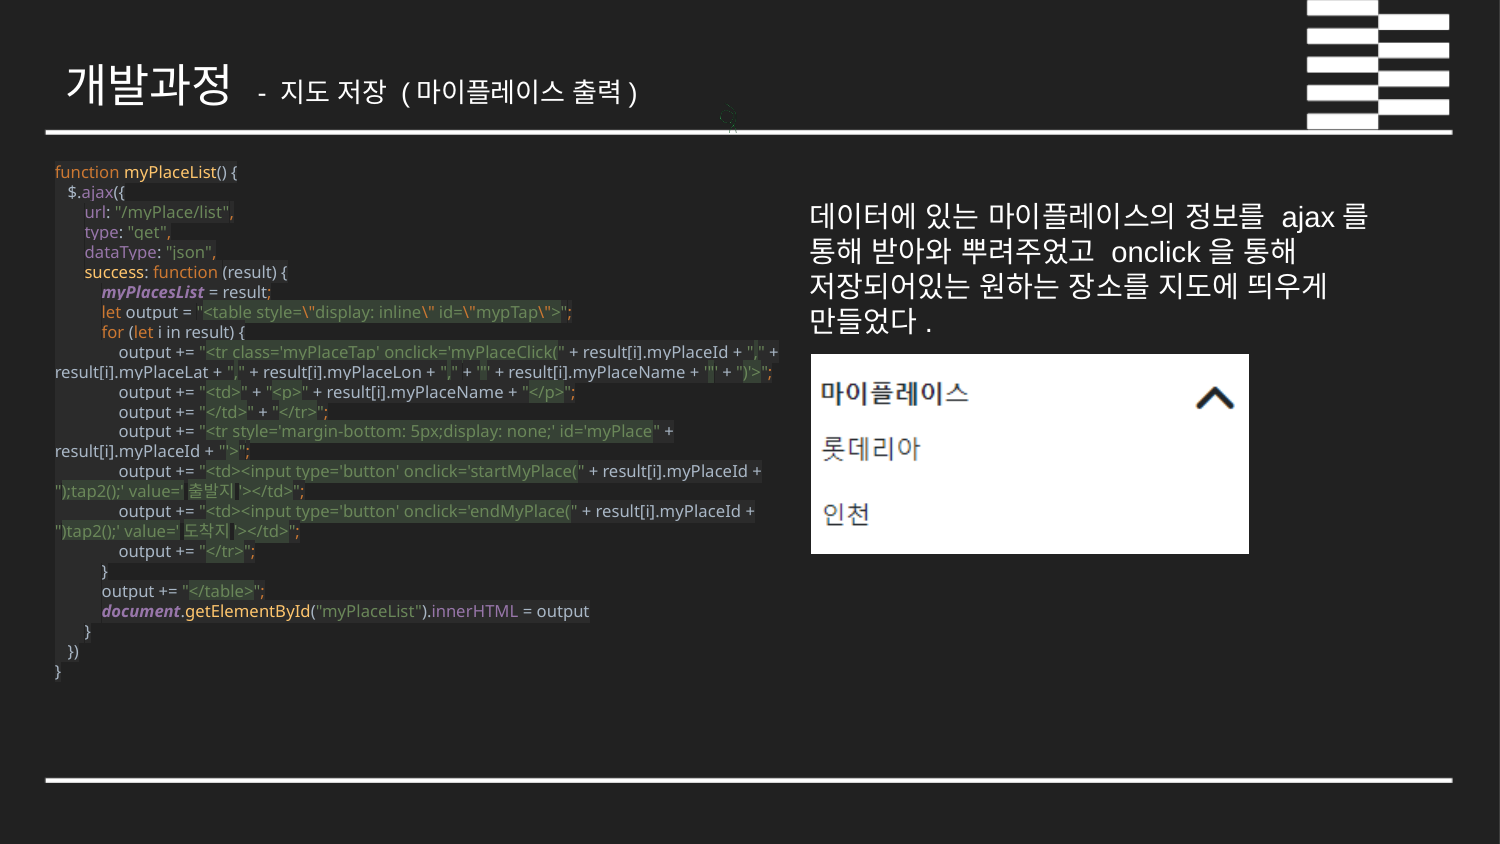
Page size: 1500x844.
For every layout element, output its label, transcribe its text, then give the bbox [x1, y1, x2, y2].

text_box function myPlaceList() { $.ajax({ url: "/myPlace/list", type: "get", dataType: "json", success: function (result) { myPlacesList = result; let output = "<table style=\"display: inline\" id=\"mypTap\">"; for (let i in result) { output += "<tr class='myPlaceTap' onclick='myPlaceClick(" + result[i].myPlaceId + "," + result[i].myPlaceLat + "," + result[i].myPlaceLon + "," + '"' + result[i].myPlaceName + '"' + ")'>"; output += "<td>" + "<p>" + result[i].myPlaceName + "</p>"; output += "</td>" + "</tr>"; output += "<tr style='margin-bottom: 5px;display: none;' id='myPlace" + result[i].myPlaceId + "'>"; output += "<td><input type='button' onclick='startMyPlace(" + result[i].myPlaceId + ");tap2();' value='출발지'></td>"; output += "<td><input type='button' onclick='endMyPlace(" + result[i].myPlaceId + ")tap2();' value='도착지'></td>"; output += "</tr>"; } output += "</table>"; document.getElementById("myPlaceList").innerHTML = output } }) } [39, 146, 804, 696]
text_box 데이터에 있는 마이플레이스의 정보를 ajax를 통해 받아와 뿌려주었고 onclick을 통해 저장되어있는 원하는 장소를 지도에 띄우게 만들었다. [794, 183, 1398, 354]
text_box 개발과정 - 지도 저장 (마이플레이스 출력) [50, 41, 718, 127]
picture [0, 0, 1500, 844]
